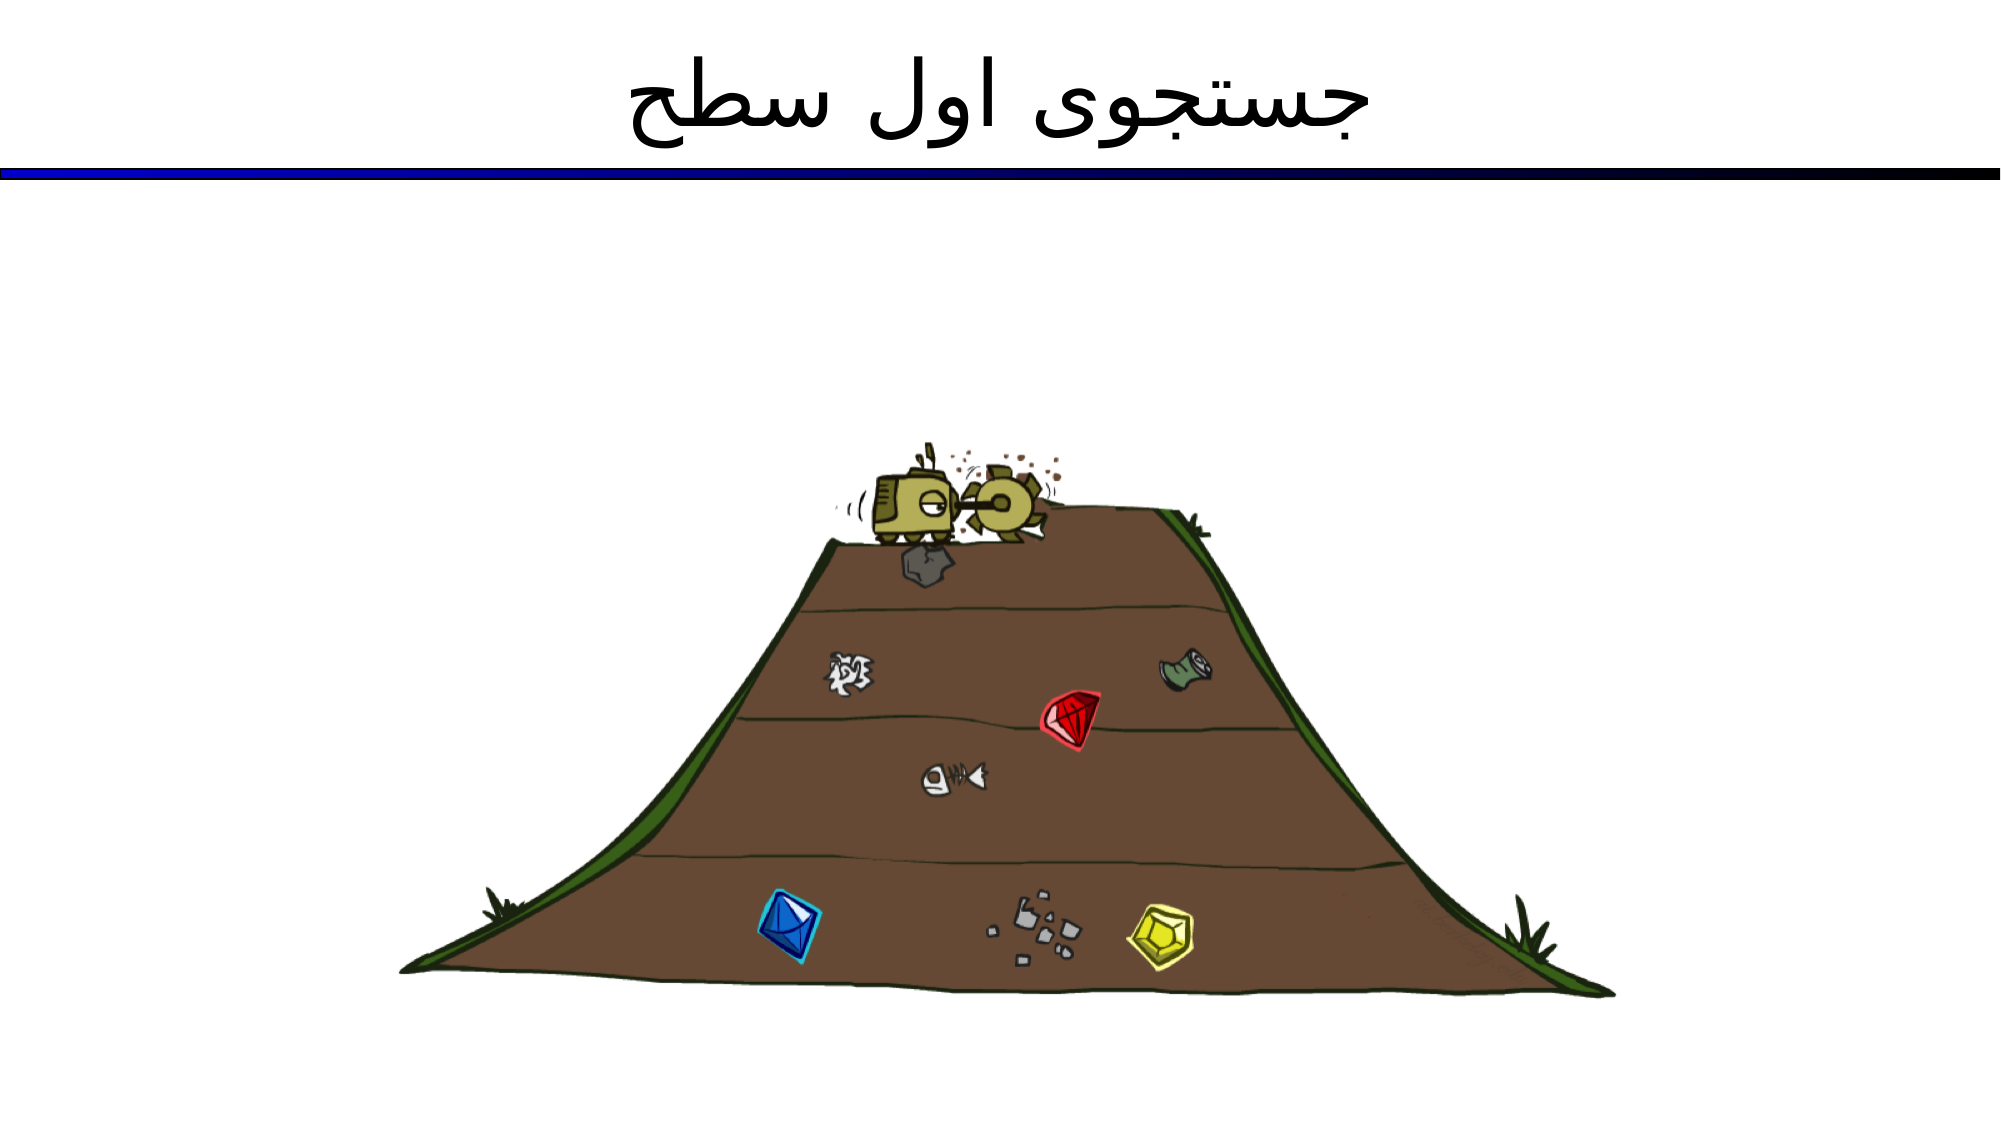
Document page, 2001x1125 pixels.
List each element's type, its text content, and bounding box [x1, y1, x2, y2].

picture [349, 137, 1631, 1098]
title جستجوی اول سطح [0, 0, 2000, 184]
